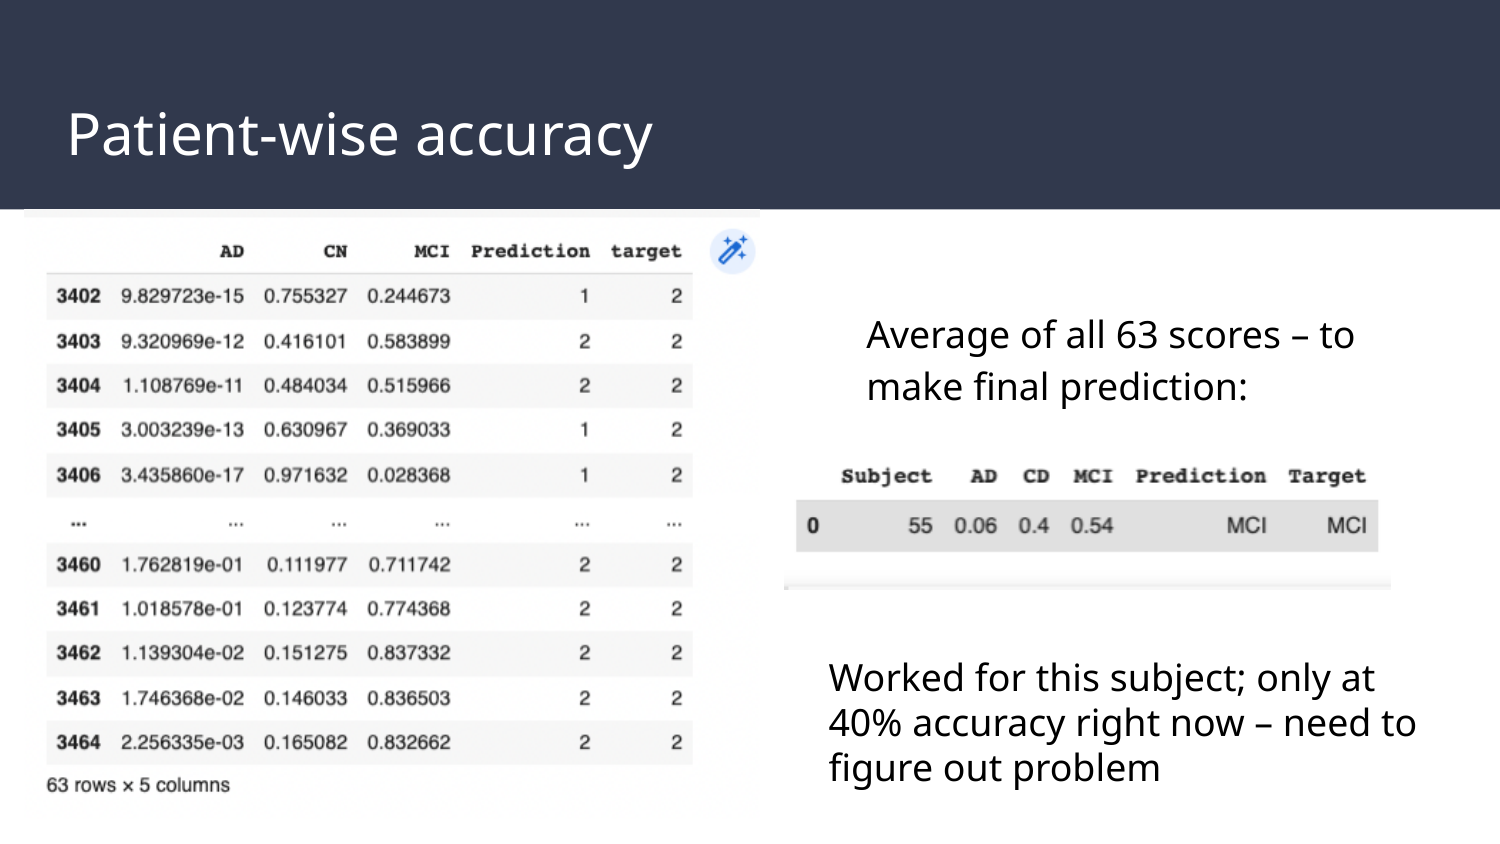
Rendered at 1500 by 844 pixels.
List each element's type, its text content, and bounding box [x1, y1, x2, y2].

title Patient-wise accuracy [51, 82, 1449, 185]
picture [784, 442, 1391, 590]
picture [24, 209, 760, 819]
text_box Worked for this subject; only at 40% accuracy right now – need to figure out problem [813, 638, 1468, 804]
text_box Average of all 63 scores – to make final prediction: [851, 289, 1393, 424]
